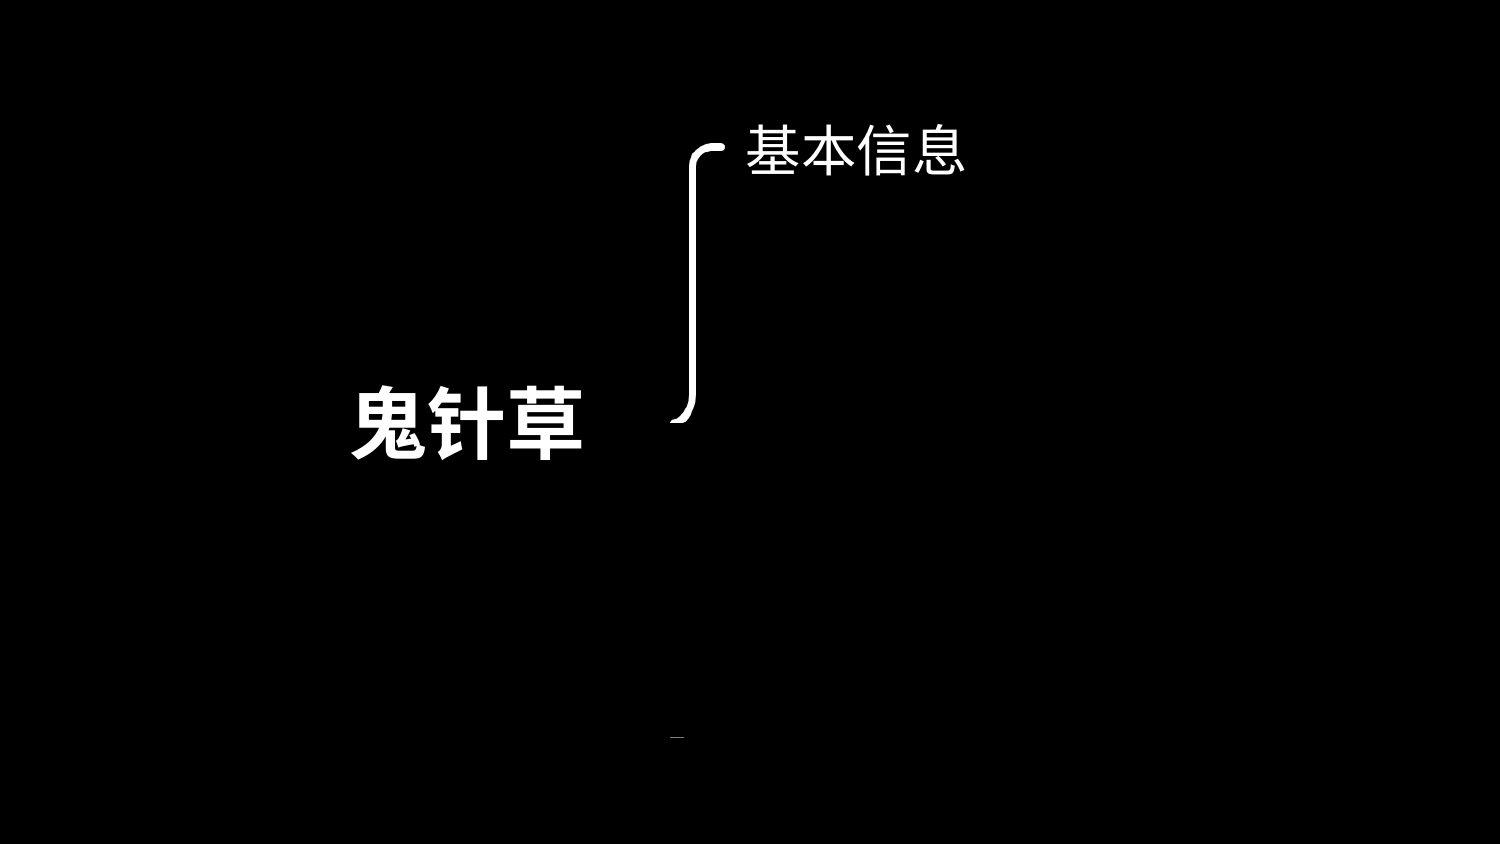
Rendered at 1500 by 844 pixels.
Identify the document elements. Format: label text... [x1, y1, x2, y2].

picture [656, 105, 746, 738]
text_box 鬼针草 [339, 367, 595, 477]
text_box 基本信息 [746, 105, 986, 190]
